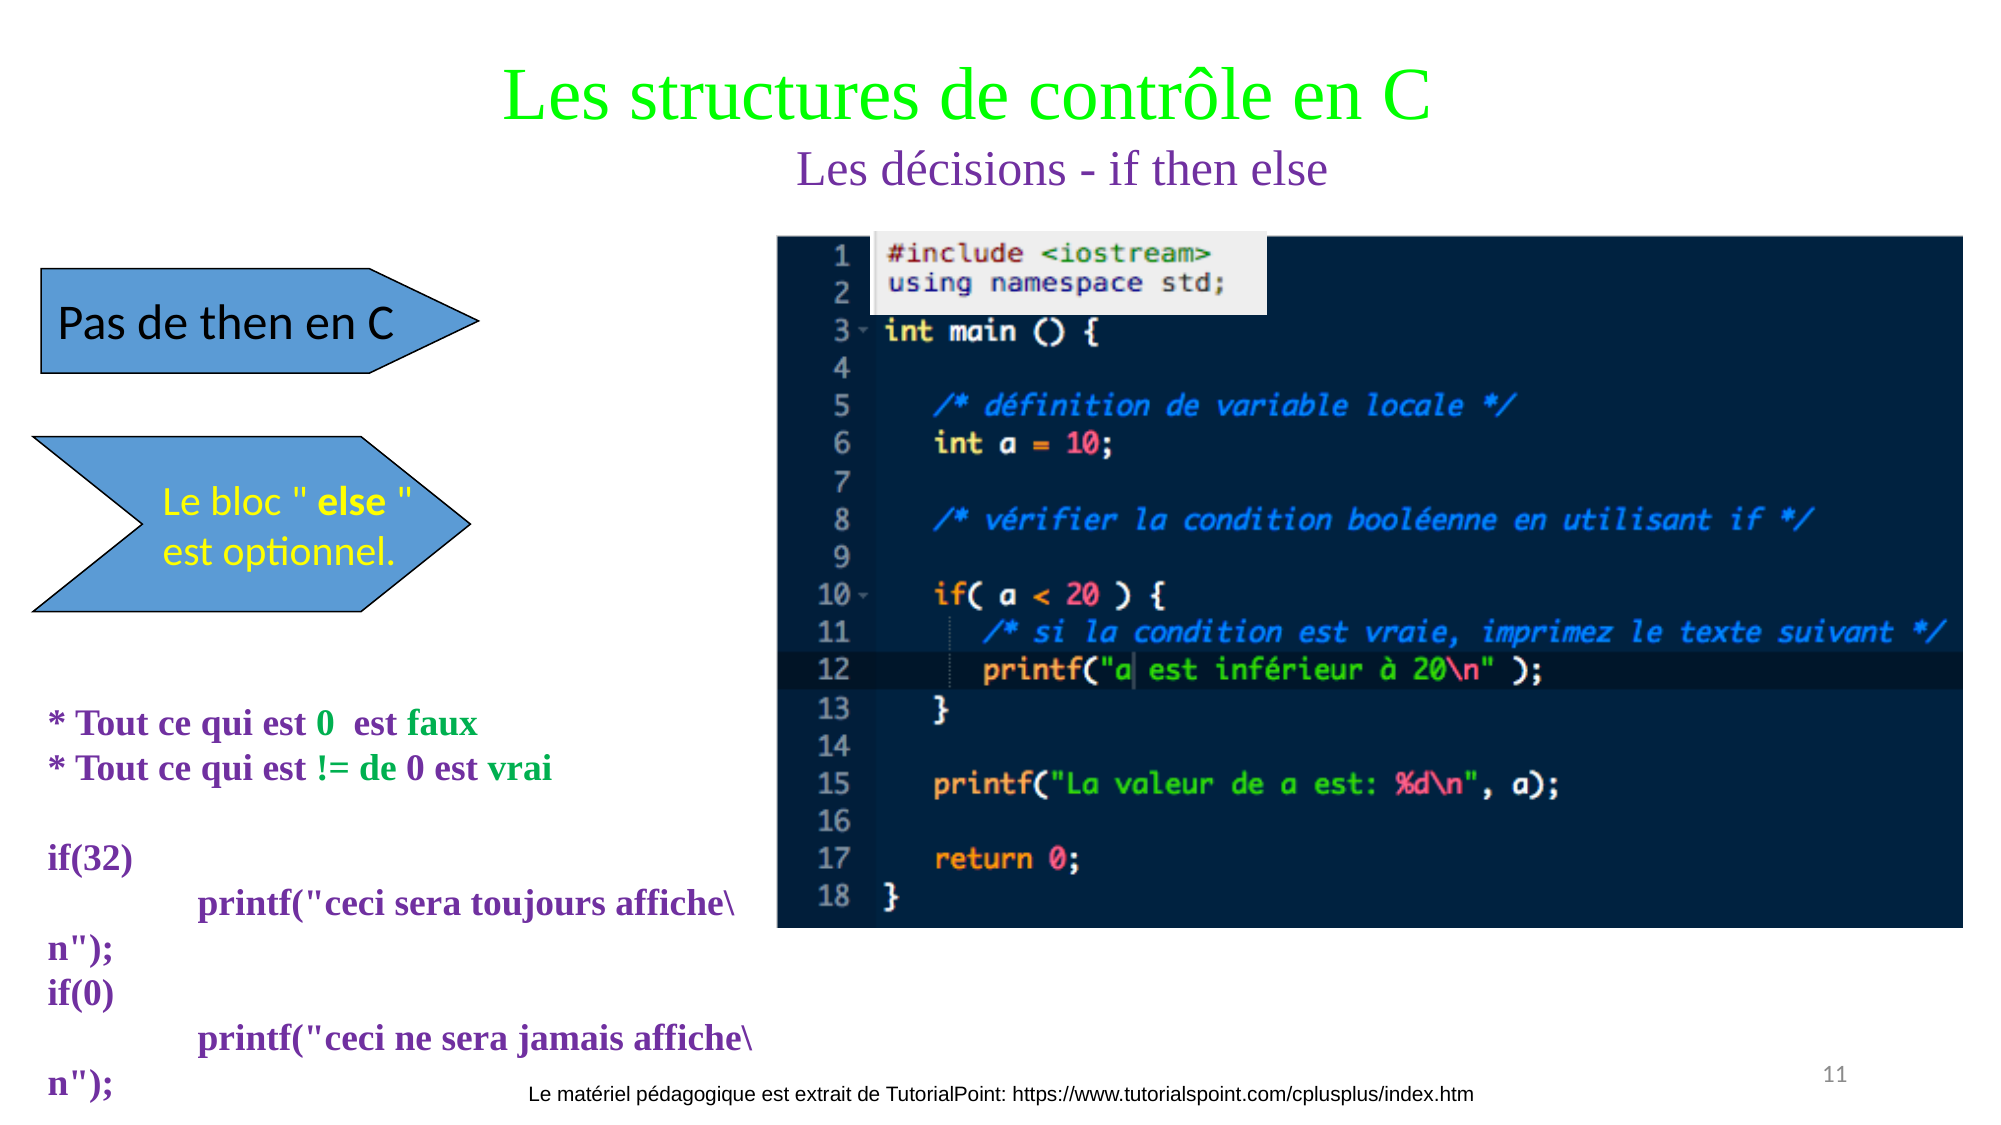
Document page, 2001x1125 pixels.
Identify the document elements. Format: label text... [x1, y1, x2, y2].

text_box [410, 288, 479, 354]
text_box Pas de then en C [42, 281, 410, 357]
text_box [41, 268, 404, 374]
text_box Les structures de contrôle en C Les décisions - if then else [487, 37, 1488, 203]
text_box 1 [1412, 1042, 1863, 1103]
text_box [33, 436, 399, 612]
text_box * Tout ce qui est 0 est faux * Tout ce qui est != de 0 est vrai if(32) printf("ceci sera toujours affiche\n"); if(0) printf("ceci ne sera jamais affiche\n"); [33, 690, 807, 1021]
text_box Le bloc " else " est optionnel. [147, 466, 438, 582]
picture [776, 231, 1963, 929]
text_box [438, 498, 471, 551]
